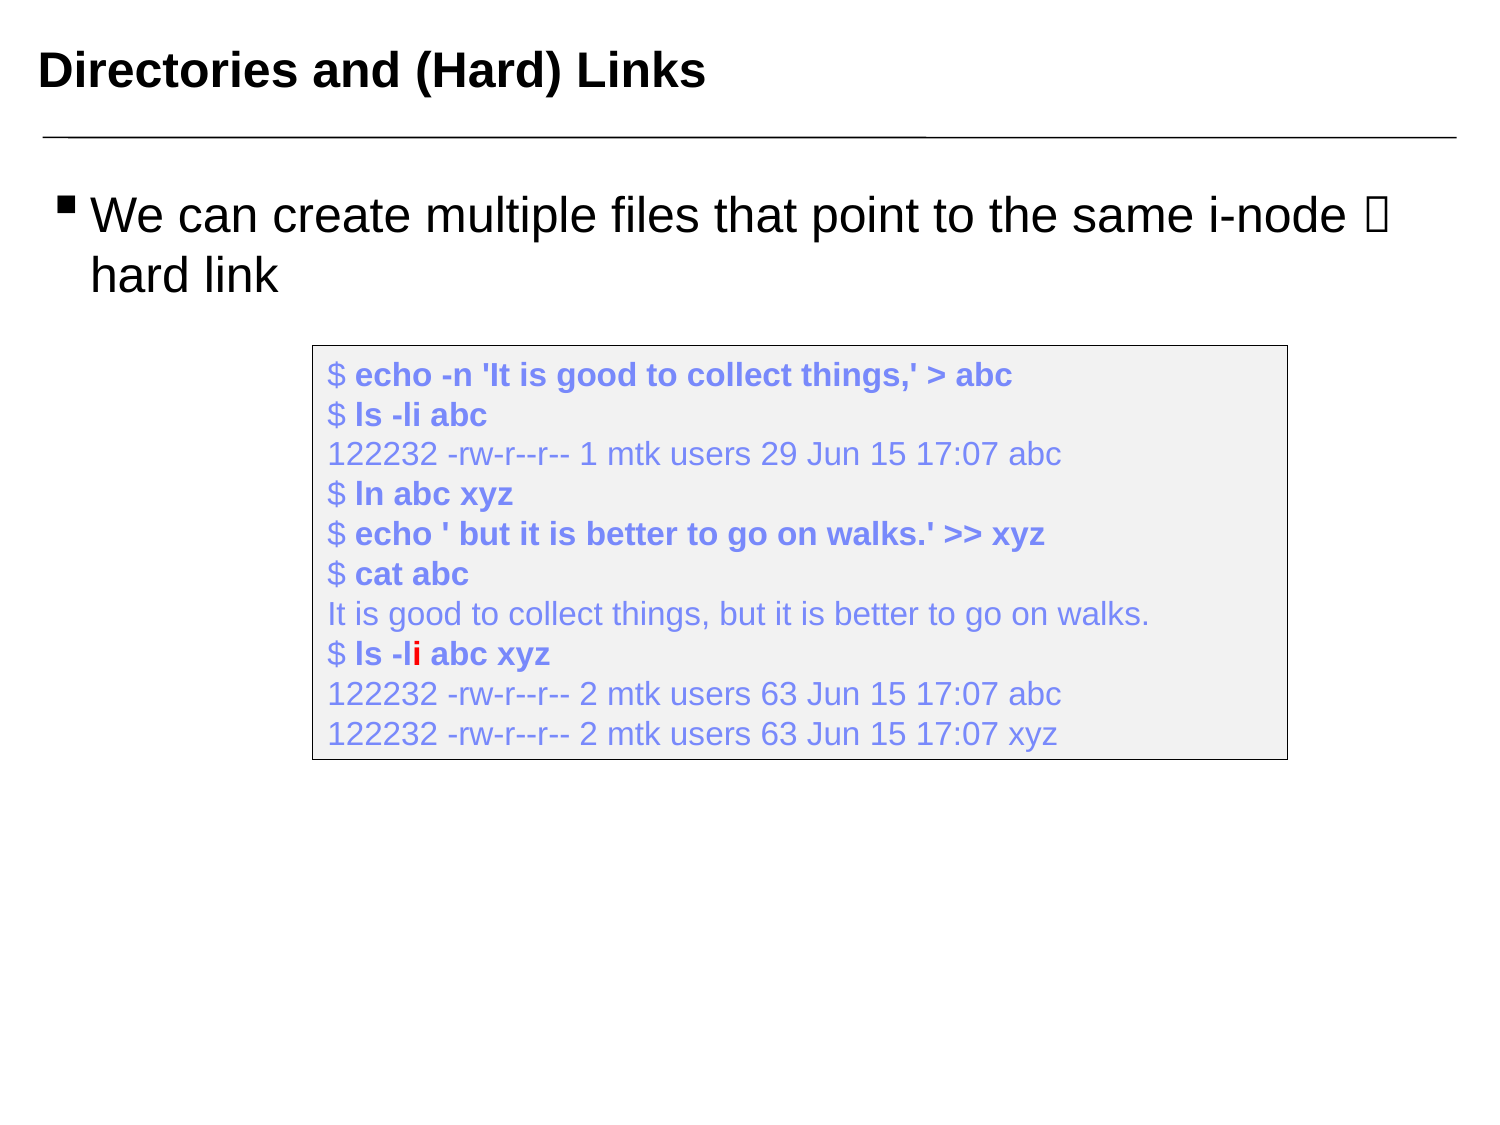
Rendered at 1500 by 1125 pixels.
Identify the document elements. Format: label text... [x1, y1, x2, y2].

title Directories and (Hard) Links [37, 37, 1450, 113]
list We can create multiple files that point to the same i-node  hard link [37, 174, 1450, 1050]
text_box $ echo -n 'It is good to collect things,' > abc $ ls -li abc 122232 -rw-r--r-- 1 mtk users 29 Jun 15 17:07 abc $ ln abc xyz $ echo ' but it is better to go on walks.' >> xyz $ cat abc It is good to collect things, but it is better to go on walks. $ ls -li abc xyz 122232 -rw-r--r-- 2 mtk users 63 Jun 15 17:07 abc 122232 -rw-r--r-- 2 mtk users 63 Jun 15 17:07 xyz [312, 345, 1288, 760]
